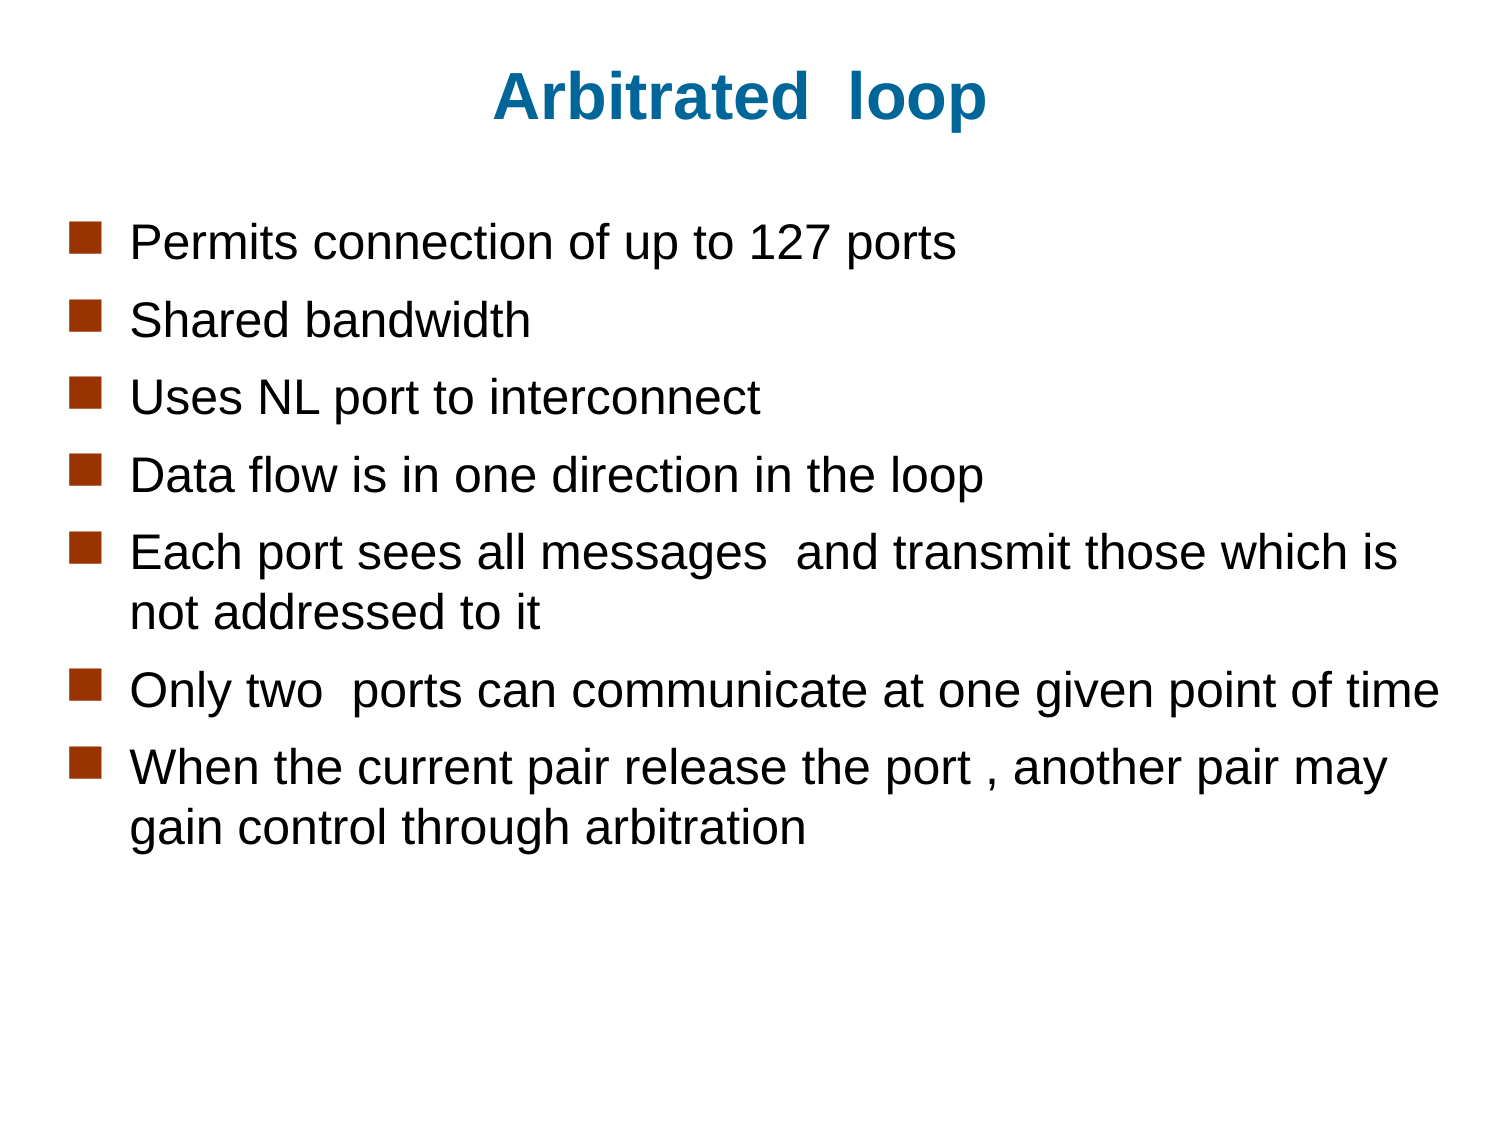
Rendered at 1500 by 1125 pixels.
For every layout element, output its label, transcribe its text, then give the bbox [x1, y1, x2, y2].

title Arbitrated loop [74, 45, 1426, 141]
list Permits connection of up to 127 ports Shared bandwidth Uses NL port to interconnect Data flow is in one direction in the loop Each port sees all messages and transmit those which is not addressed to it Only two ports can communicate at one given point of time When the current pair release the port , another pair may gain control through arbitration [57, 202, 1483, 946]
